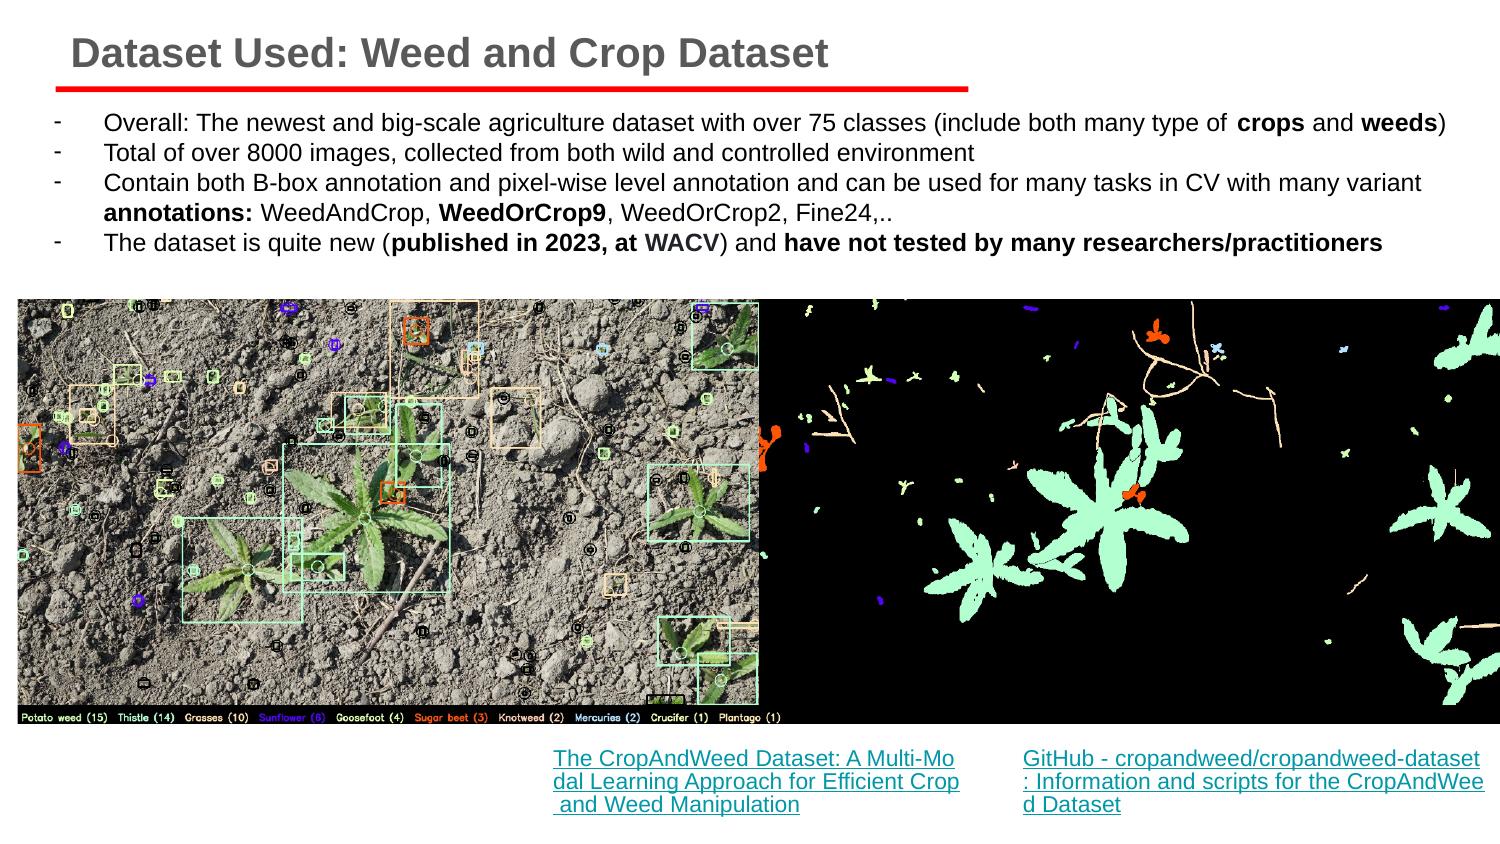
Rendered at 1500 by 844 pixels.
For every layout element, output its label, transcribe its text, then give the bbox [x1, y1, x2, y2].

text_box Dataset Used: Weed and Crop Dataset [55, 10, 1167, 91]
text_box GitHub - cropandweed/cropandweed-dataset: Information and scripts for the CropAndWeed Dataset [1007, 748, 1500, 786]
text_box Overall: The newest and big-scale agriculture dataset with over 75 classes (include both many type of crops and weeds) Total of over 8000 images, collected from both wild and controlled environment Contain both B-box annotation and pixel-wise level annotation and can be used for many tasks in CV with many variant annotations: WeedAndCrop, WeedOrCrop9, WeedOrCrop2, Fine24,.. The dataset is quite new (published in 2023, at WACV) and have not tested by many researchers/practitioners [13, 91, 1487, 302]
text_box The CropAndWeed Dataset: A Multi-Modal Learning Approach for Efficient Crop and Weed Manipulation [538, 749, 980, 786]
picture [17, 299, 1500, 740]
